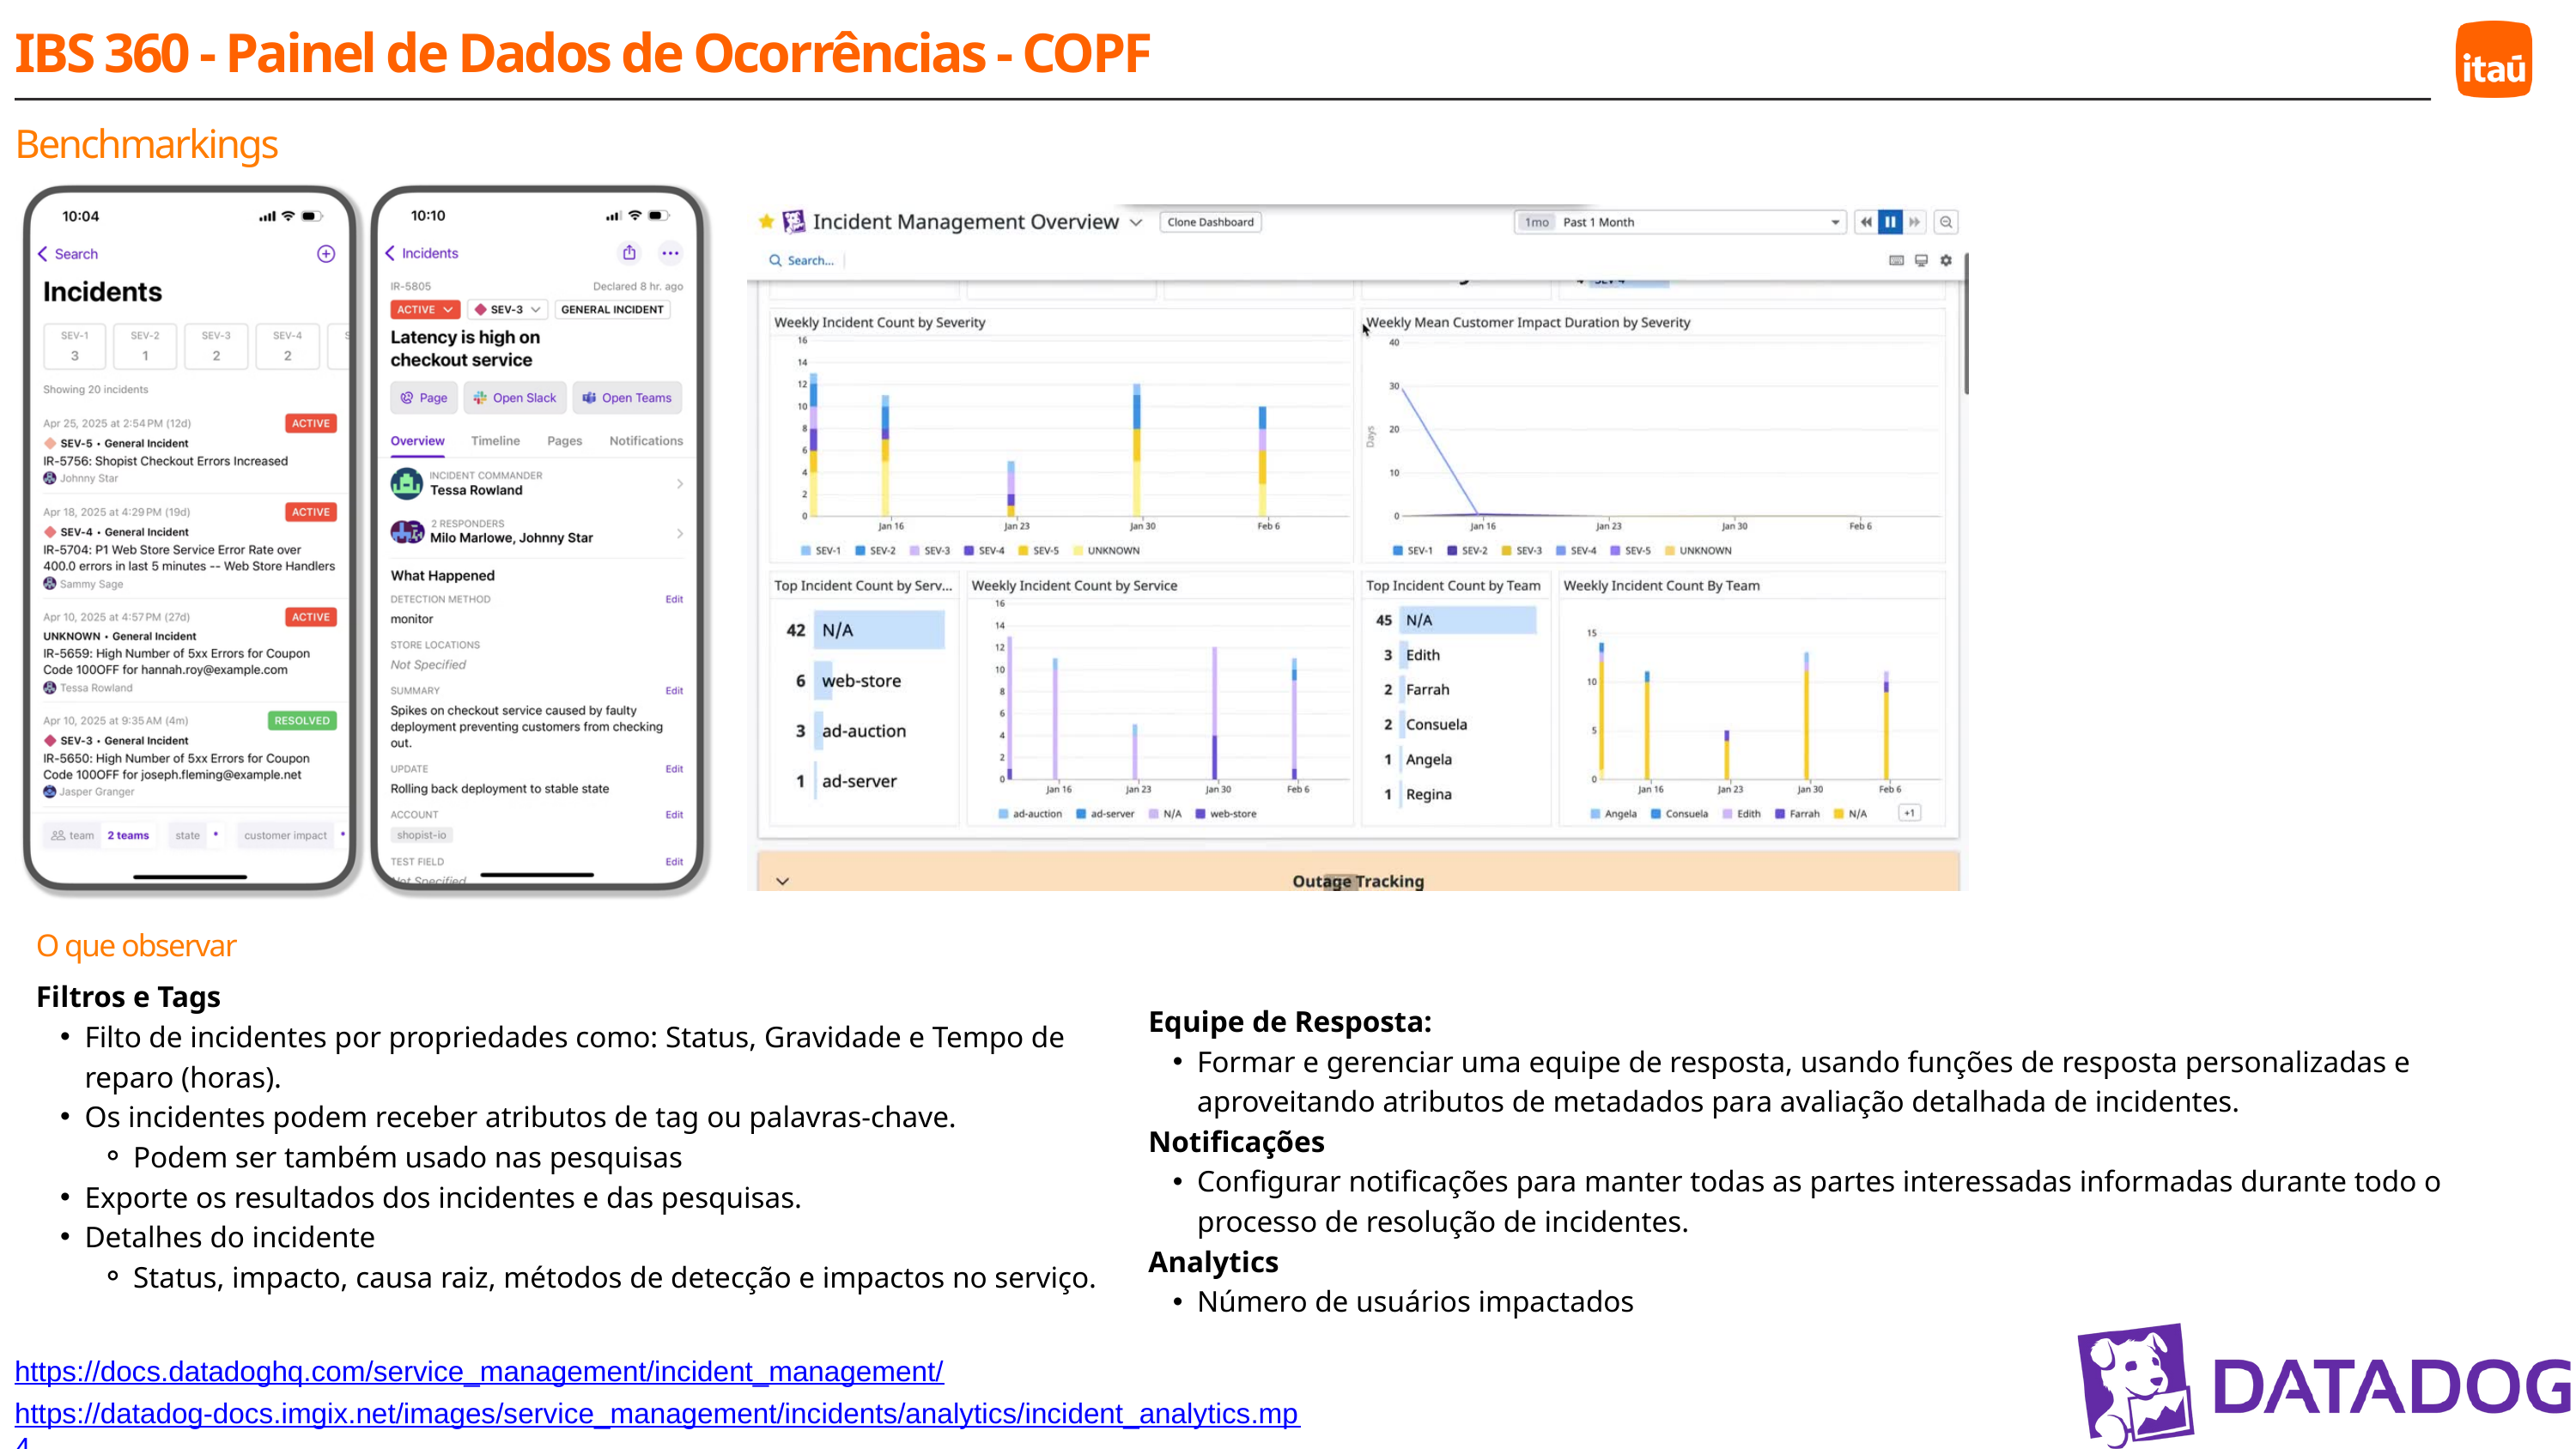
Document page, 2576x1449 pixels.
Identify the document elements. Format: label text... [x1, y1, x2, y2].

text_box Filtros e Tags Filto de incidentes por propriedades como: Status, Gravidade e Tempo de reparo (horas). Os incidentes podem receber atributos de tag ou palavras-chave. Podem ser também usado nas pesquisas Exporte os resultados dos incidentes e das pesquisas. Detalhes do incidente Status, impacto, causa raiz, métodos de detecção e impactos no serviço. [35, 973, 1111, 1294]
text_box https://datadog-docs.imgix.net/images/service_management/incidents/analytics/incident_analytics.mp4 [15, 1389, 1316, 1430]
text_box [746, 203, 1970, 892]
text_box [2455, 21, 2533, 99]
text_box O que observar [35, 934, 439, 963]
text_box Equipe de Resposta: Formar e gerenciar uma equipe de resposta, usando funções de resposta personalizadas e aproveitando atributos de metadados para avaliação detalhada de incidentes. Notificações Configurar notificações para manter todas as partes interessadas informadas durante todo o processo de resolução de incidentes. Analytics Número de usuários impactados [1148, 997, 2545, 1319]
text_box [2077, 1323, 2571, 1449]
text_box https://docs.datadoghq.com/service_management/incident_management/ [15, 1347, 945, 1387]
text_box IBS 360 - Painel de Dados de Ocorrências - COPF [15, 32, 2385, 83]
text_box Benchmarkings [15, 128, 1222, 167]
text_box [15, 179, 718, 903]
